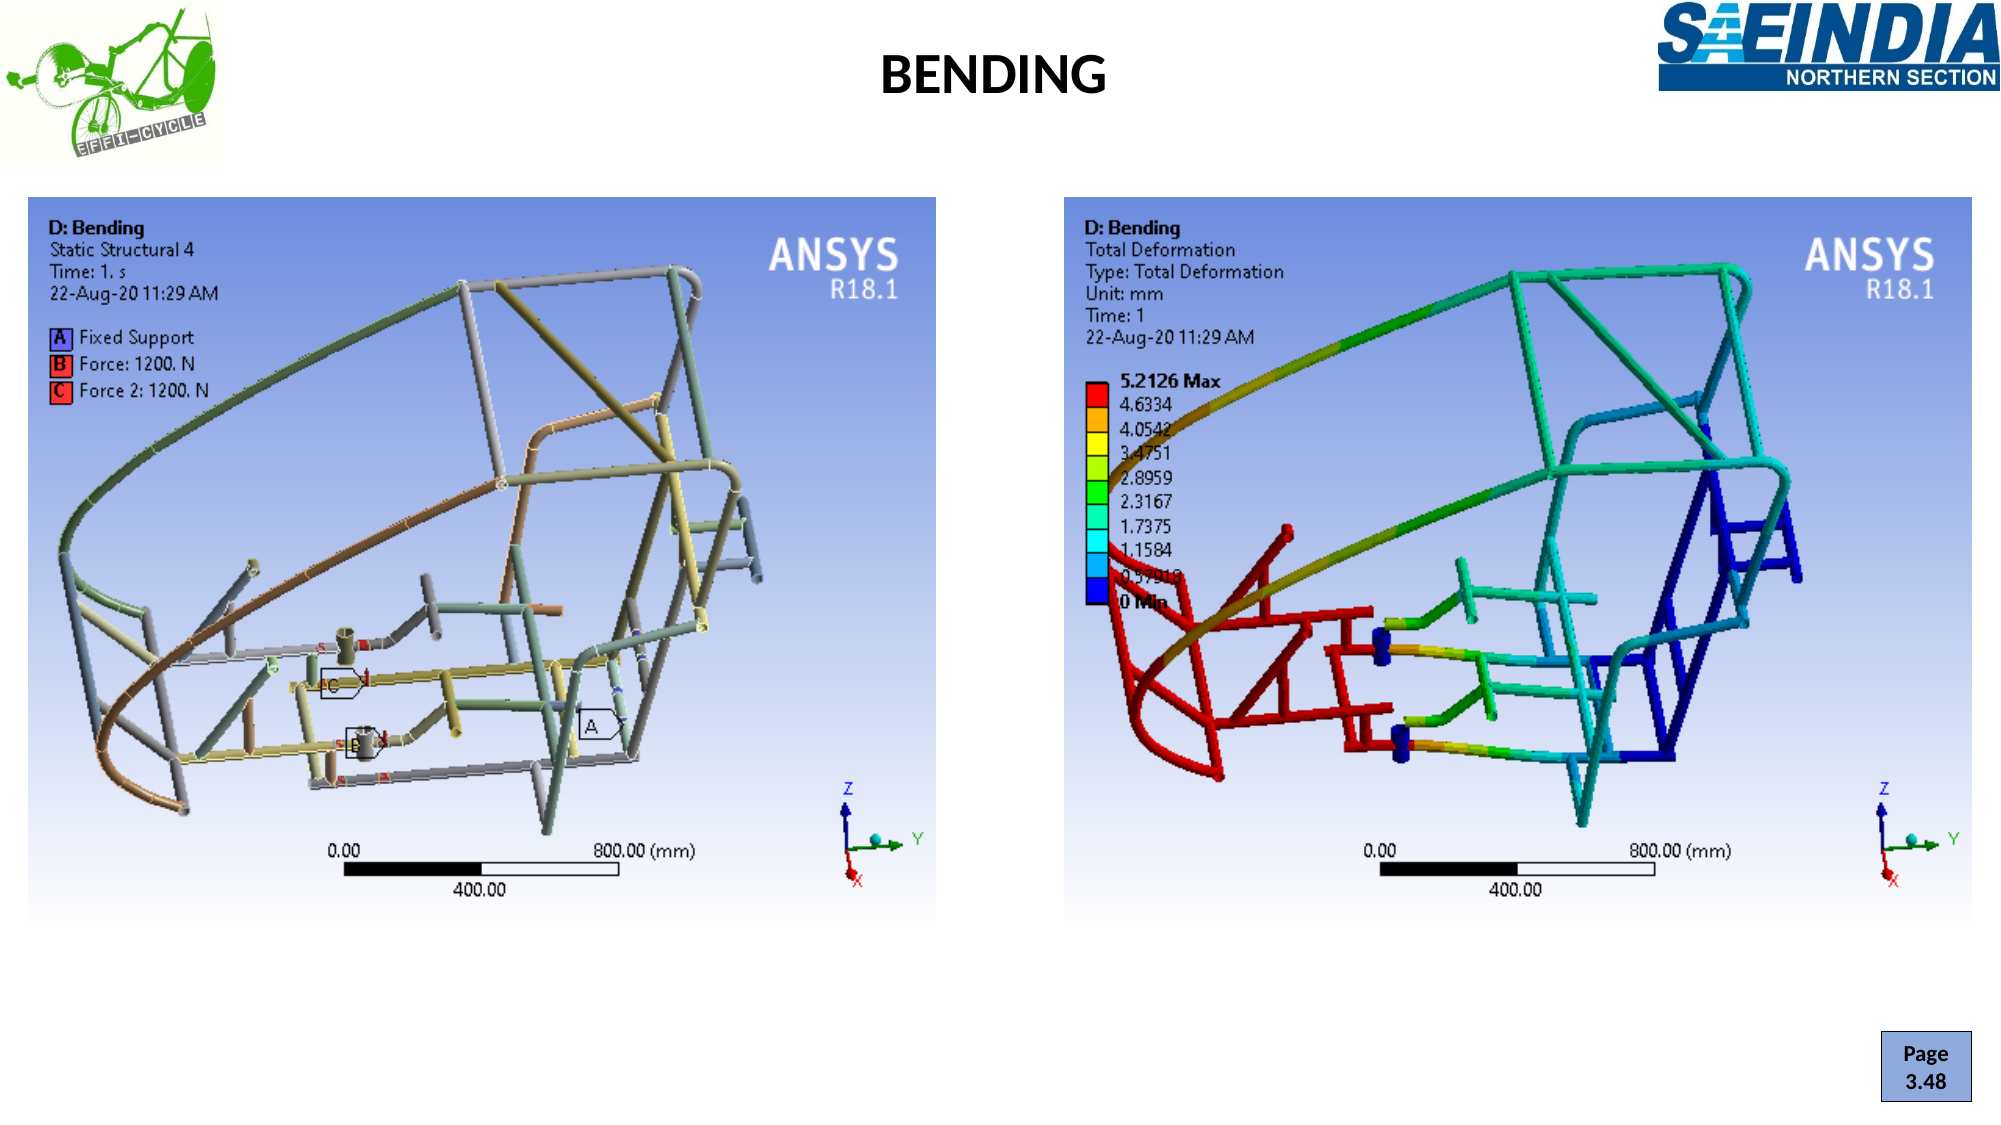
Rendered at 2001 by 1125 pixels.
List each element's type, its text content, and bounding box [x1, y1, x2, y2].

picture [1658, 1, 2000, 91]
text_box Page 3.48 [1881, 1031, 1972, 1102]
picture [1064, 197, 1972, 928]
text_box BENDING [372, 18, 1616, 131]
picture [28, 197, 936, 928]
picture [0, 1, 226, 165]
